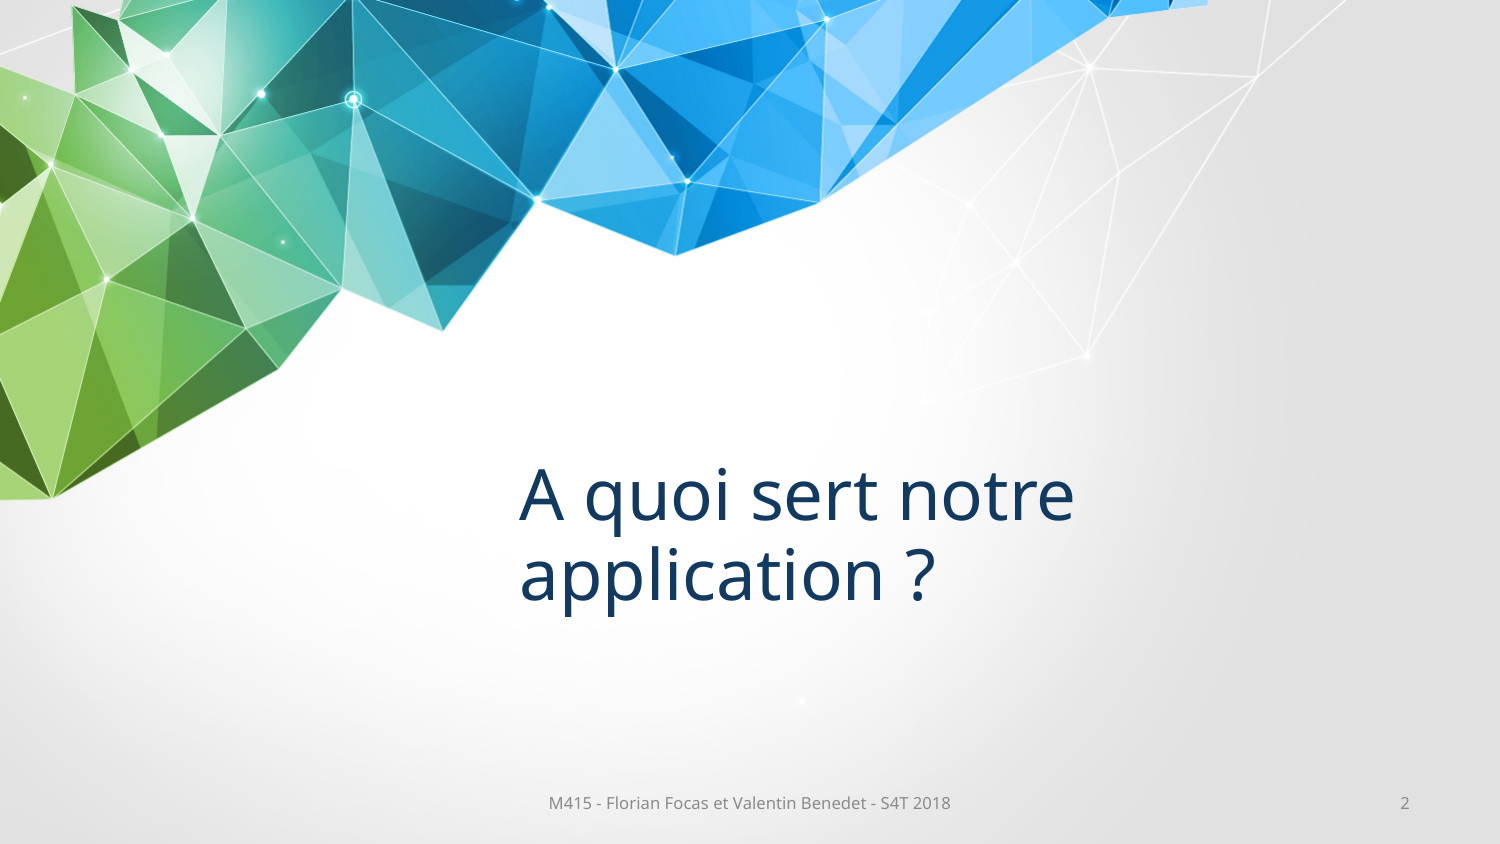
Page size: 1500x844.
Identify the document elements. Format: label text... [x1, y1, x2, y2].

footer M415 - Florian Focas et Valentin Benedet - S4T 2018 [512, 782, 988, 827]
picture [0, 0, 1500, 844]
list A quoi sert notre application ? [519, 454, 1209, 663]
slide_number 2 [1074, 782, 1425, 827]
